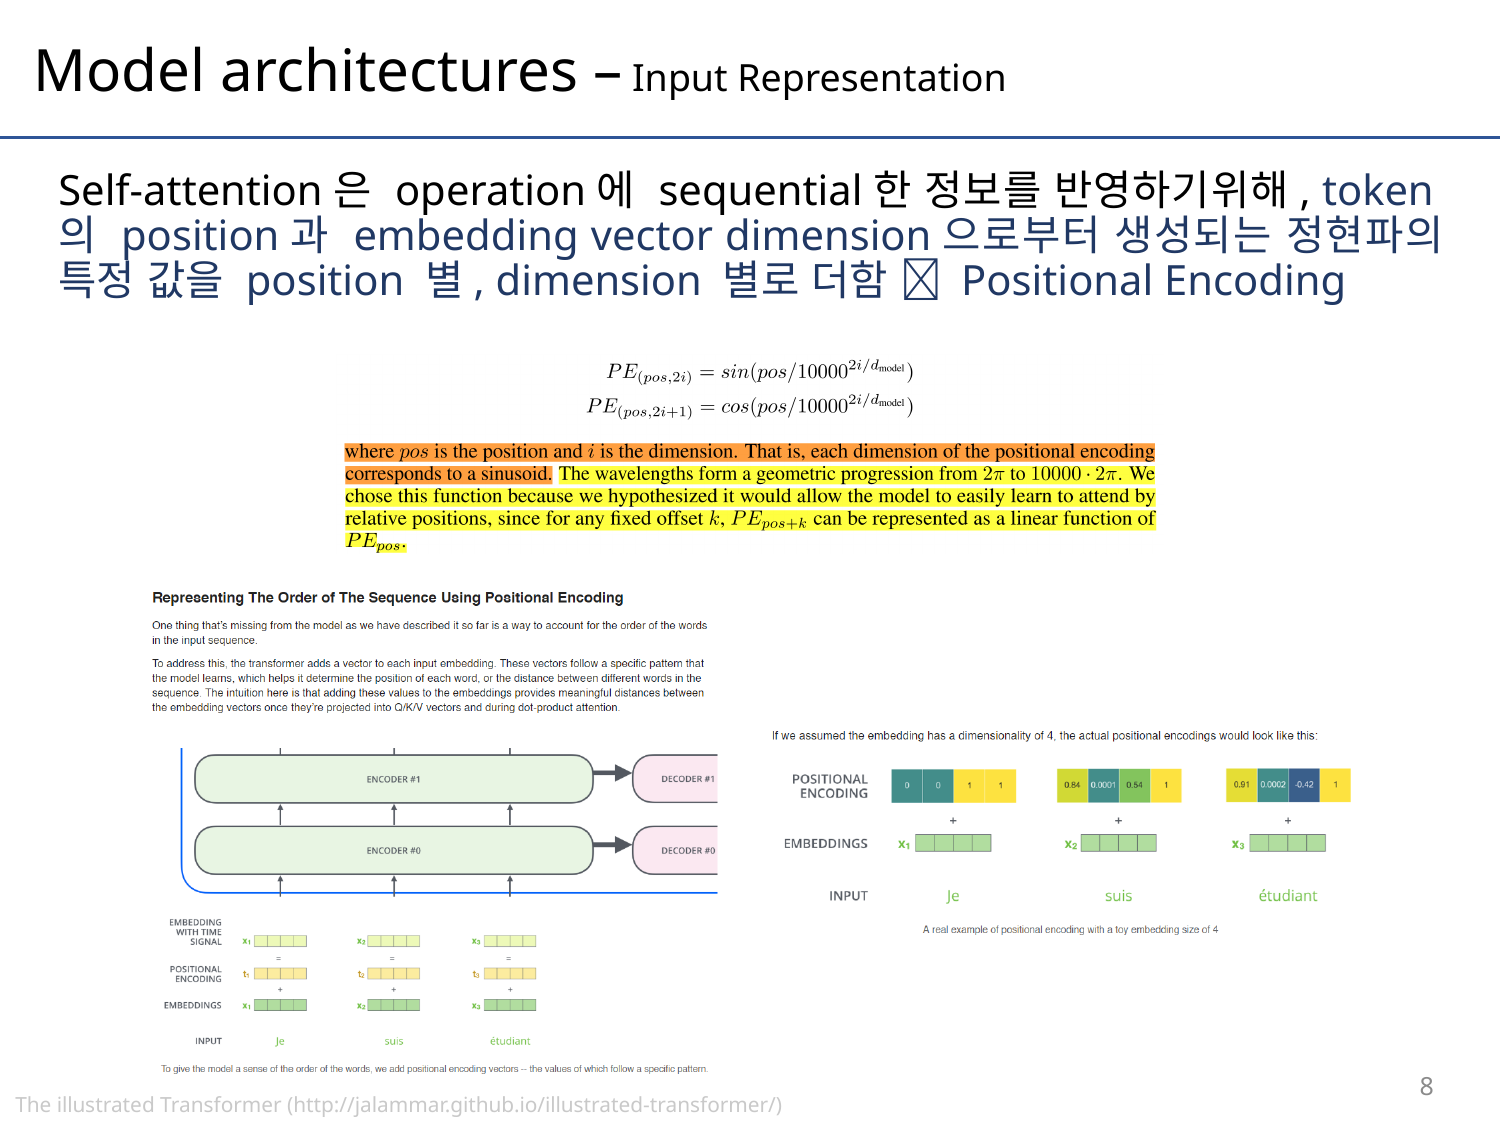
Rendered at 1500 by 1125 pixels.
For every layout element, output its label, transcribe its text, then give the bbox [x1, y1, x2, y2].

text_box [142, 586, 1358, 1082]
text_box The illustrated Transformer (http://jalammar.github.io/illustrated-transformer/) [0, 1084, 1342, 1125]
picture [336, 354, 1164, 554]
slide_number 8 [1111, 1057, 1449, 1118]
title Model architectures – Input Representation [18, 19, 1482, 126]
list Self-attention은 operation에 sequential한 정보를 반영하기위해, token의 position과 embedding vector dimension으로부터 생성되는 정현파의 특정 값을 position 별, dimension 별로 더함  Positional Encoding [43, 162, 1459, 1120]
